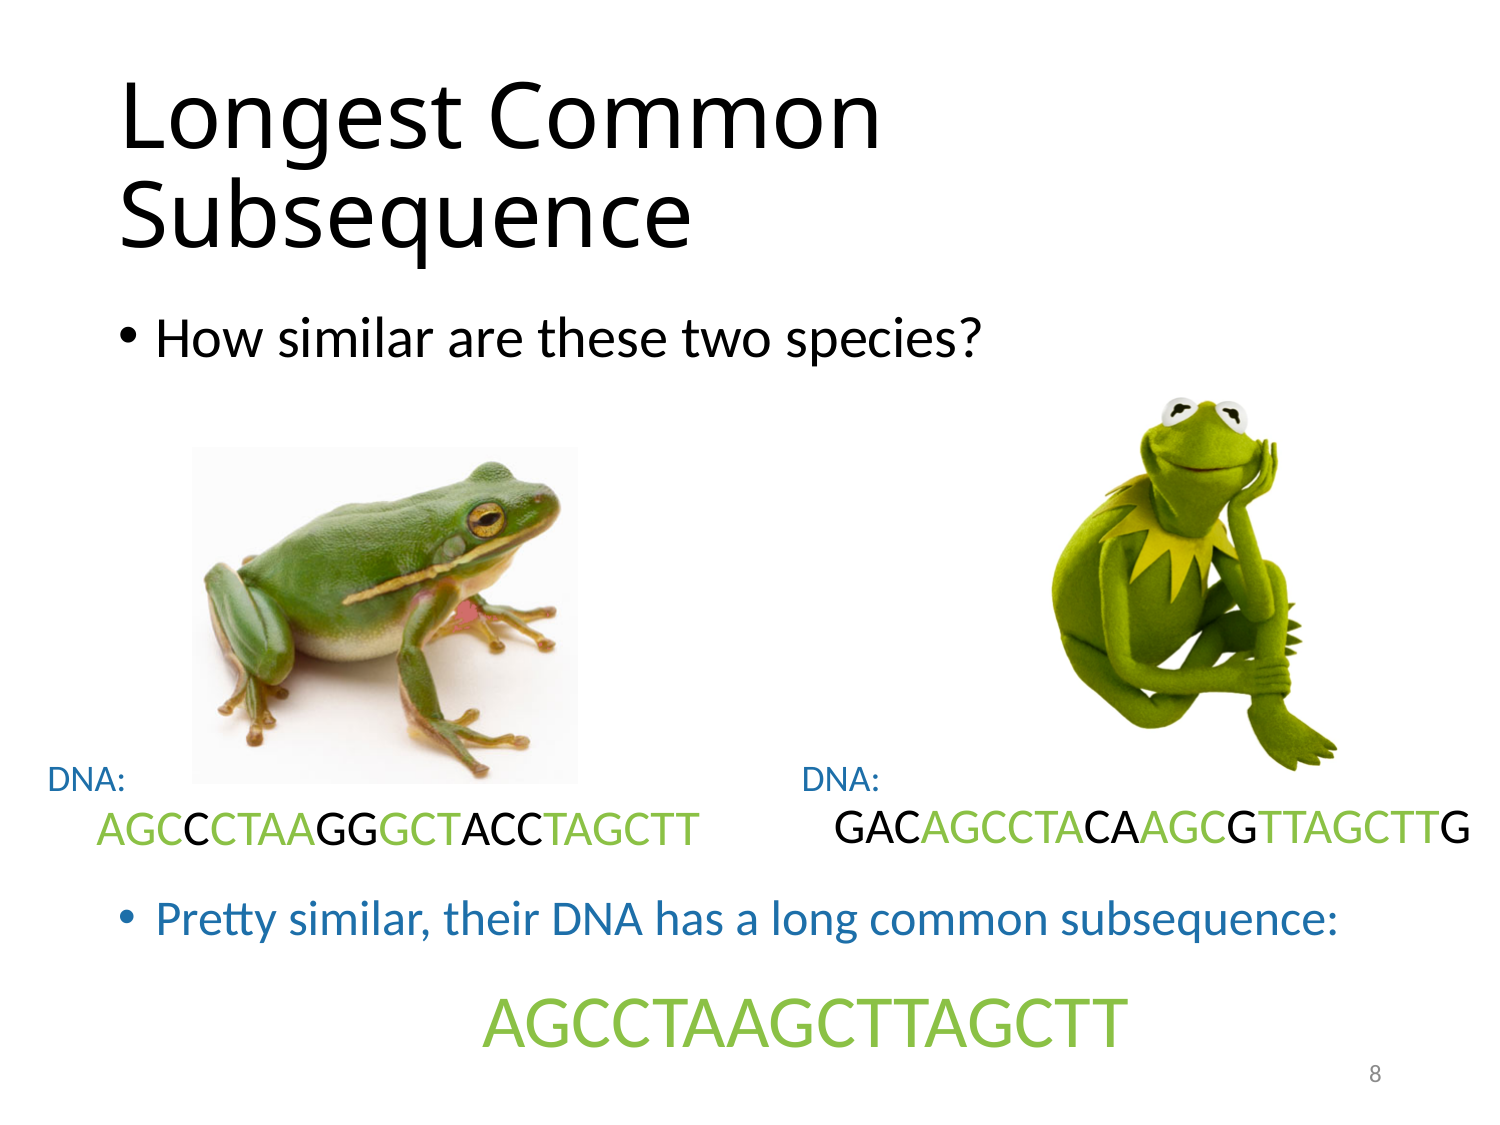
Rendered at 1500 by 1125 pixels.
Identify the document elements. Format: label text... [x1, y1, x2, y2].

text_box AGCCCTAAGGGCTACCTAGCTT [81, 788, 861, 863]
text_box AGCCTAAGCTTAGCTT [467, 964, 1164, 1070]
text_box DNA: [32, 746, 153, 807]
title Longest Common Subsequence [103, 59, 1397, 278]
picture [1034, 384, 1344, 784]
text_box GACAGCCTACAAGCGTTAGCTTG [819, 786, 1500, 861]
list How similar are these two species? Pretty similar, their DNA has a long common subsequence: [103, 861, 1500, 1014]
text_box DNA: [786, 746, 907, 807]
slide_number 8 [1059, 1042, 1397, 1103]
list How similar are these two species? Pretty similar, their DNA has a long common subsequence: [103, 299, 1500, 788]
picture [192, 447, 578, 784]
